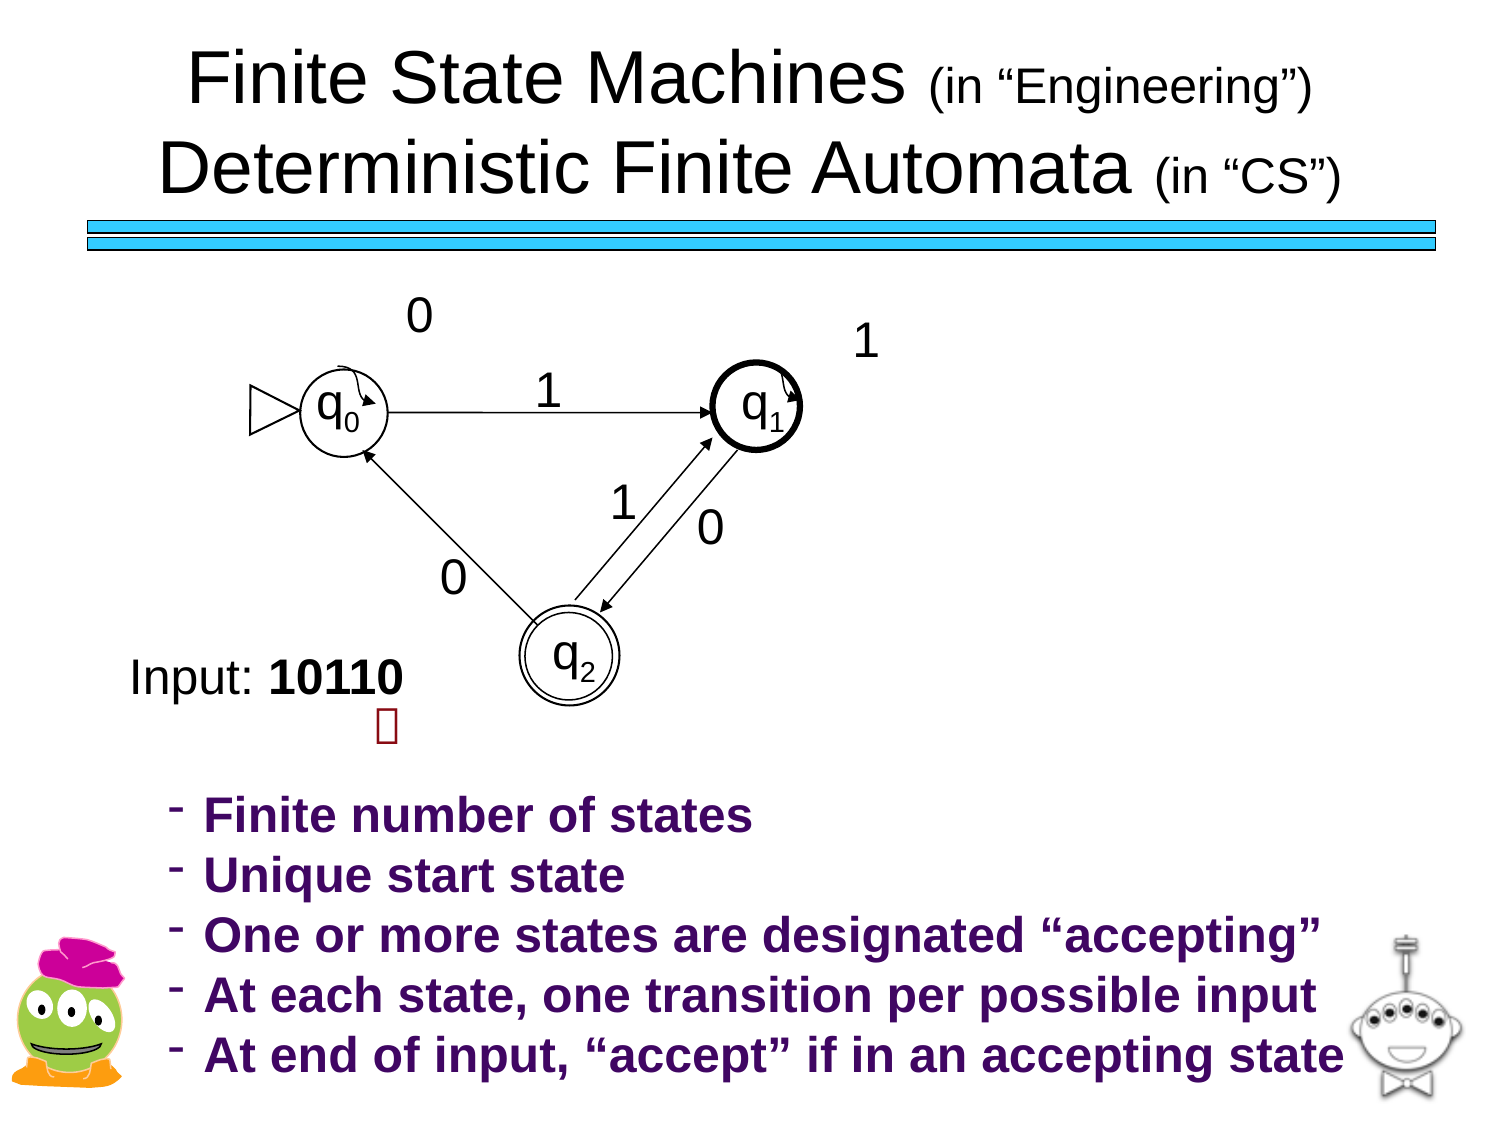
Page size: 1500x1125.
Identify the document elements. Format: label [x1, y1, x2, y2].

text_box [87, 220, 1436, 251]
text_box [153, 774, 1361, 1090]
text_box [249, 349, 801, 706]
text_box [12, 937, 126, 1088]
text_box [574, 437, 713, 601]
picture [1337, 924, 1476, 1113]
text_box [114, 637, 420, 763]
text_box [594, 462, 625, 538]
title [112, 24, 1388, 213]
text_box [837, 299, 868, 375]
text_box [391, 274, 422, 350]
